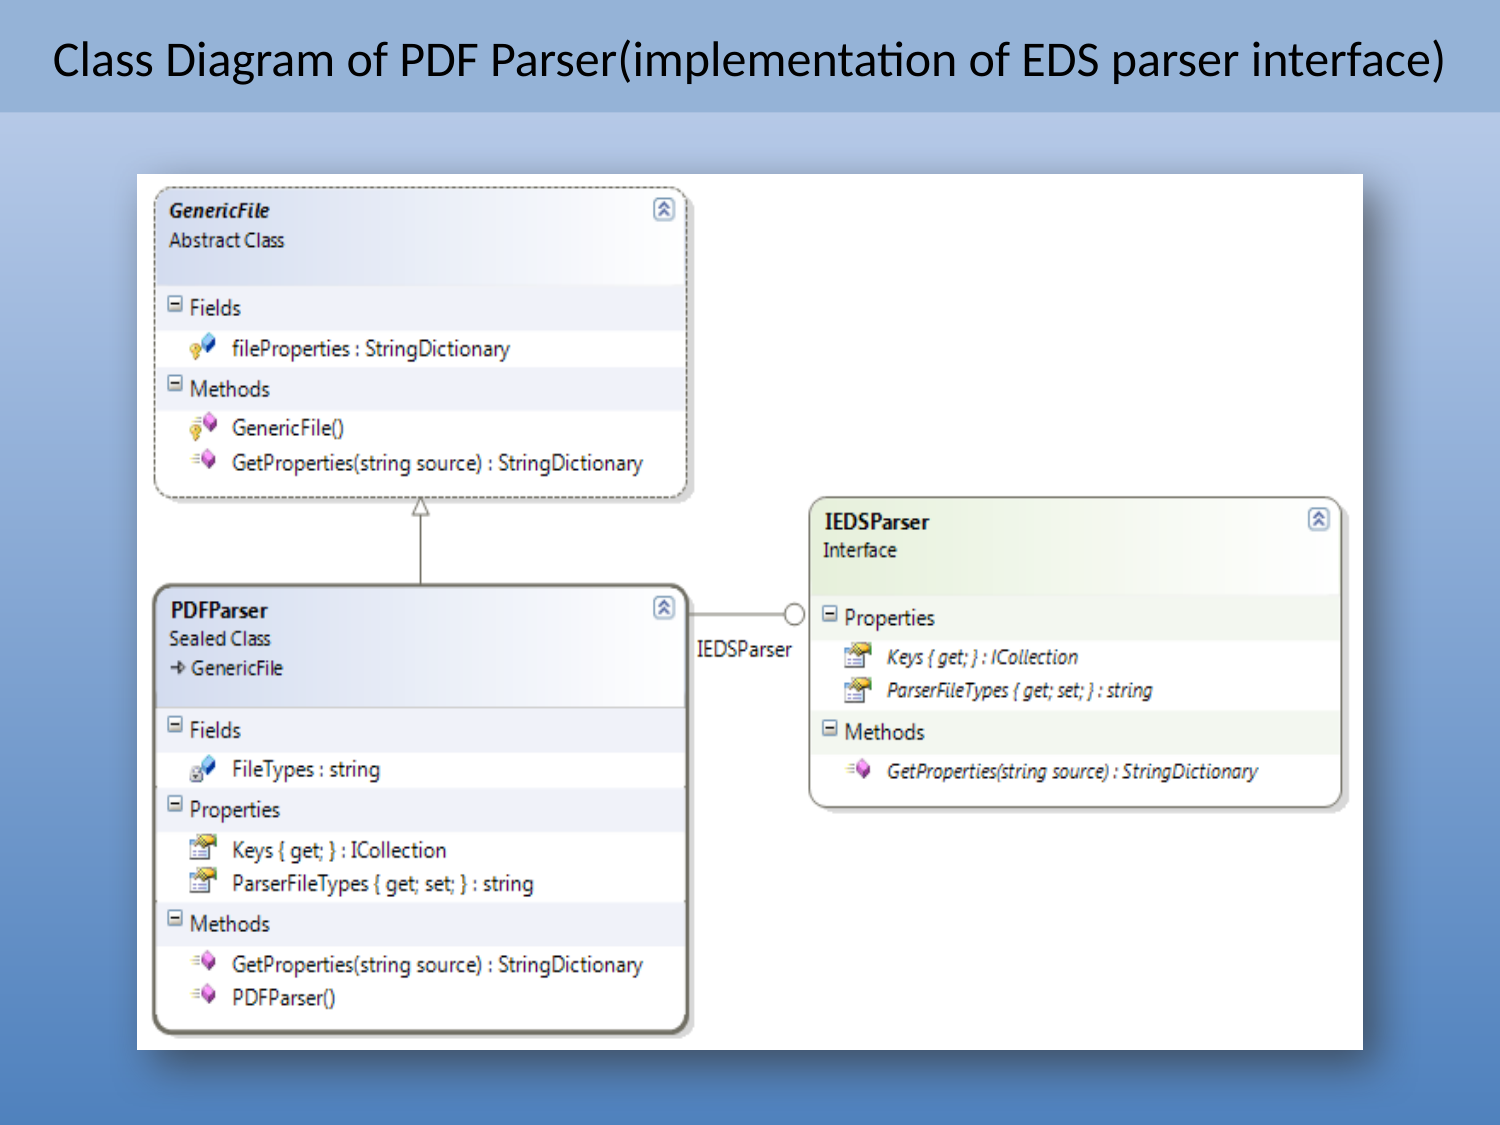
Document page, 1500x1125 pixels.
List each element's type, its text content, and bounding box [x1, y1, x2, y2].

picture [137, 174, 1363, 1051]
title Class Diagram of PDF Parser(implementation of EDS parser interface) [0, 0, 1500, 113]
